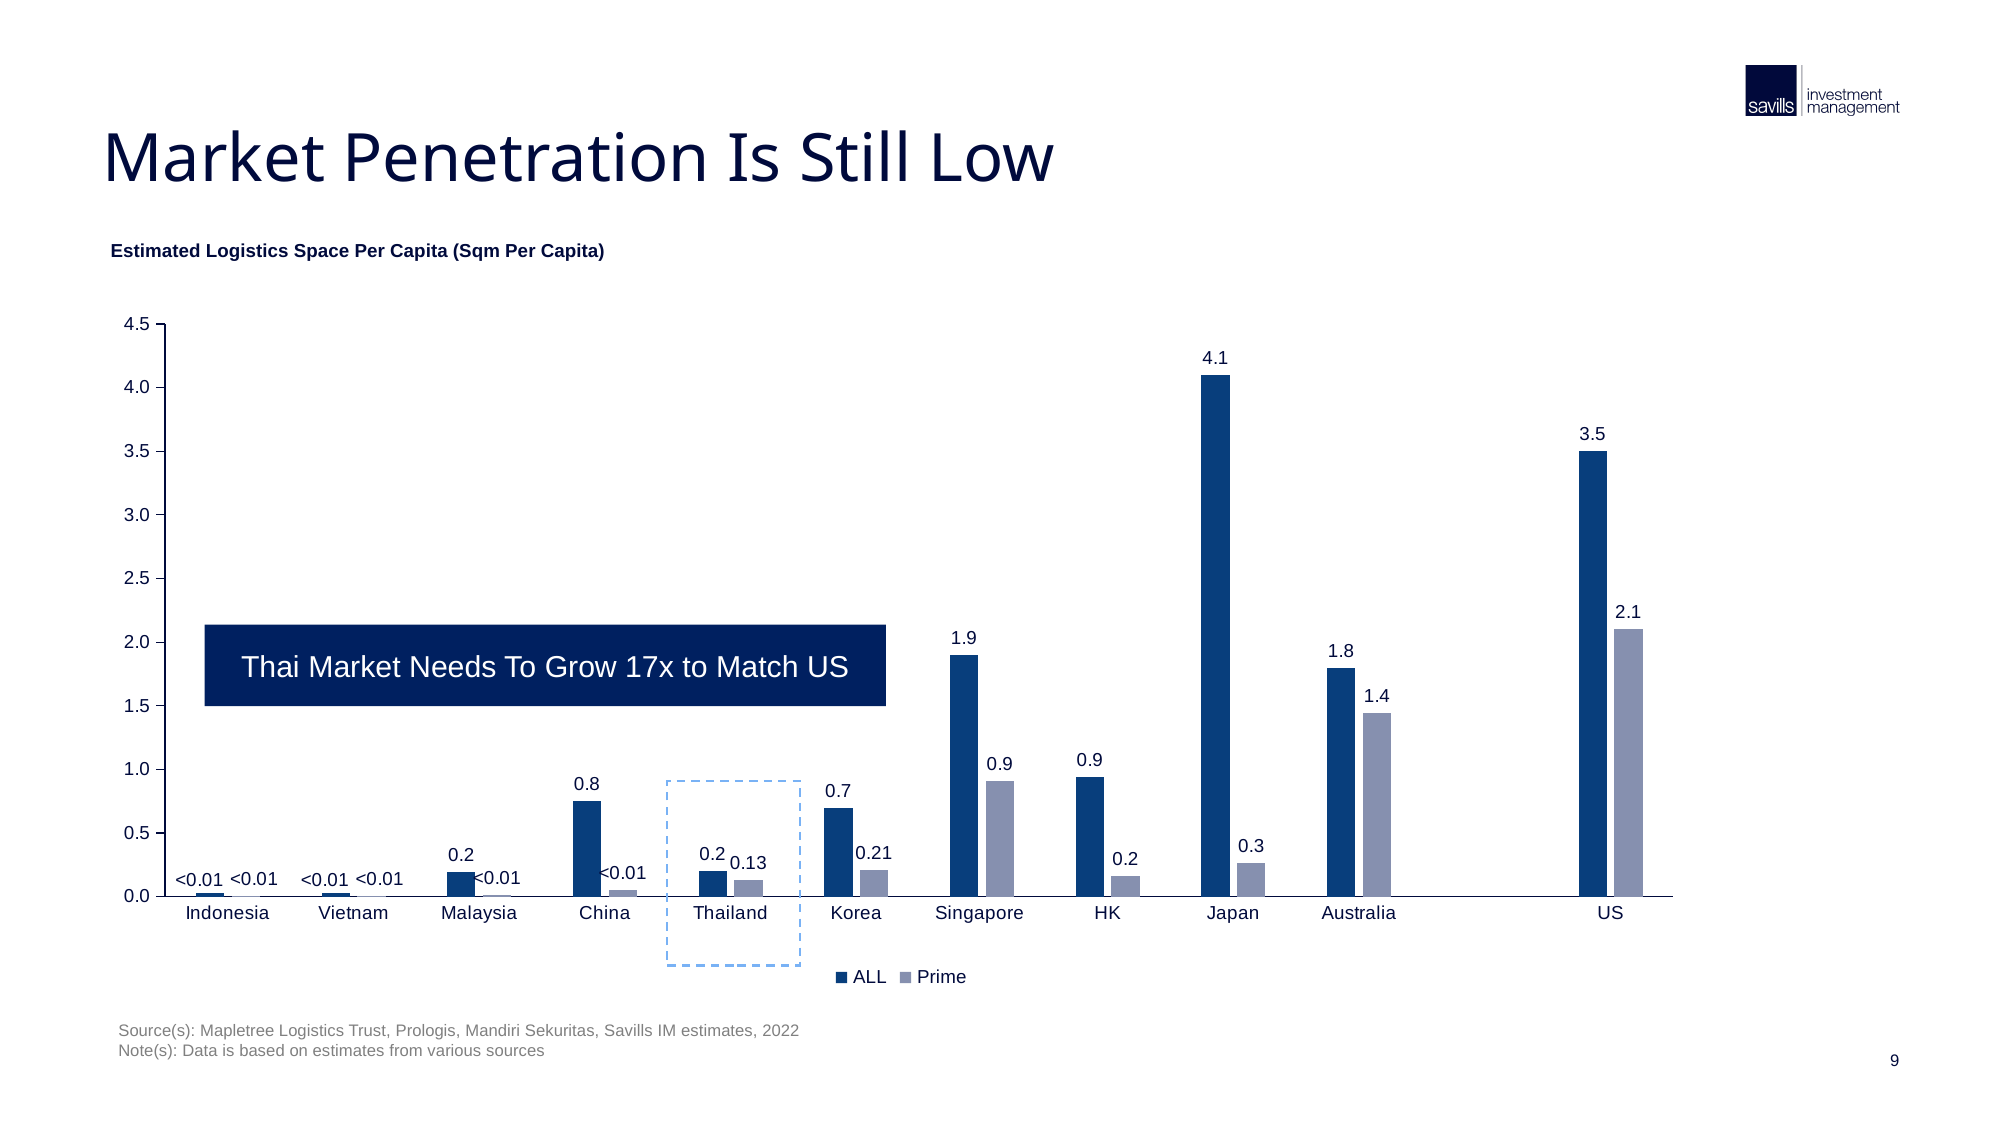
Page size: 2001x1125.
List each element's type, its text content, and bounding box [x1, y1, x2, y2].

chart [102, 304, 1701, 995]
title Market Penetration Is Still Low [102, 56, 1701, 196]
picture [1745, 65, 1900, 116]
text_box Estimated Logistics Space Per Capita (Sqm Per Capita) [110, 219, 835, 282]
text_box Source(s): Mapletree Logistics Trust, Prologis, Mandiri Sekuritas, Savills IM estimates, 2022 Note(s): Data is based on estimates from various sources [118, 1013, 917, 1073]
slide_number 9 [1745, 1053, 1900, 1066]
